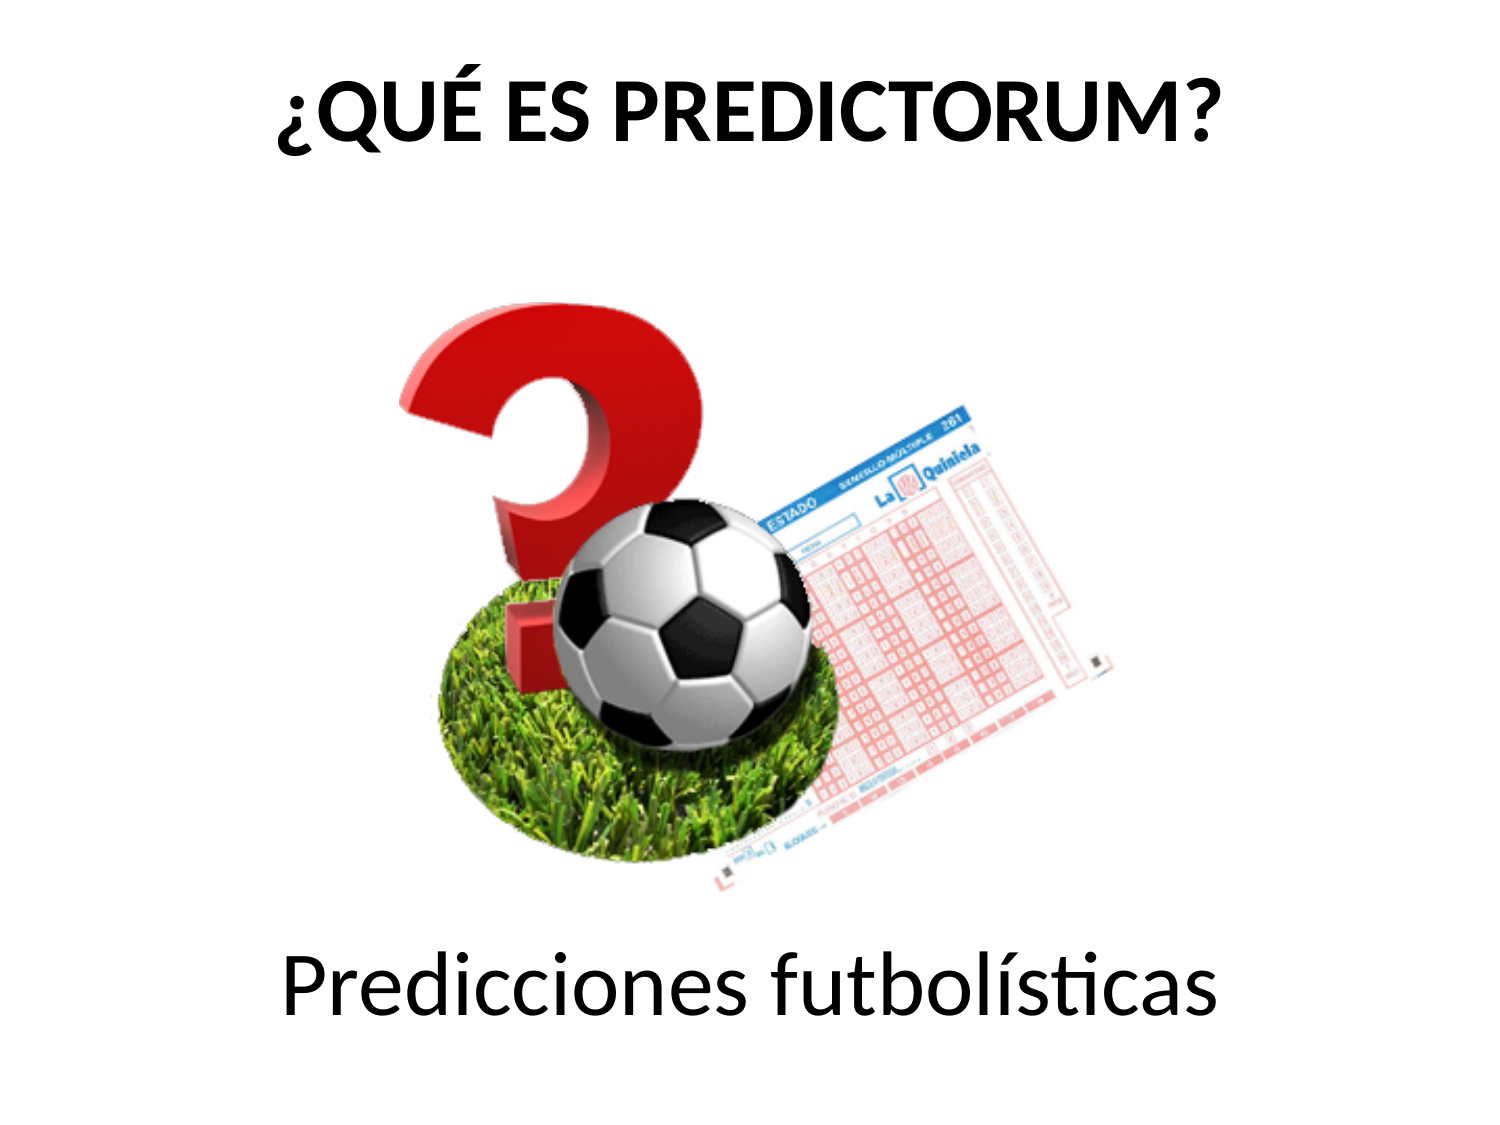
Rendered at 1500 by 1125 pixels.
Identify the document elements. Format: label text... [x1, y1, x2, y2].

picture [399, 302, 1115, 895]
text_box ¿QUÉ ES PREDICTORUM? [53, 42, 1447, 168]
text_box Predicciones futbolísticas [265, 916, 1376, 1042]
